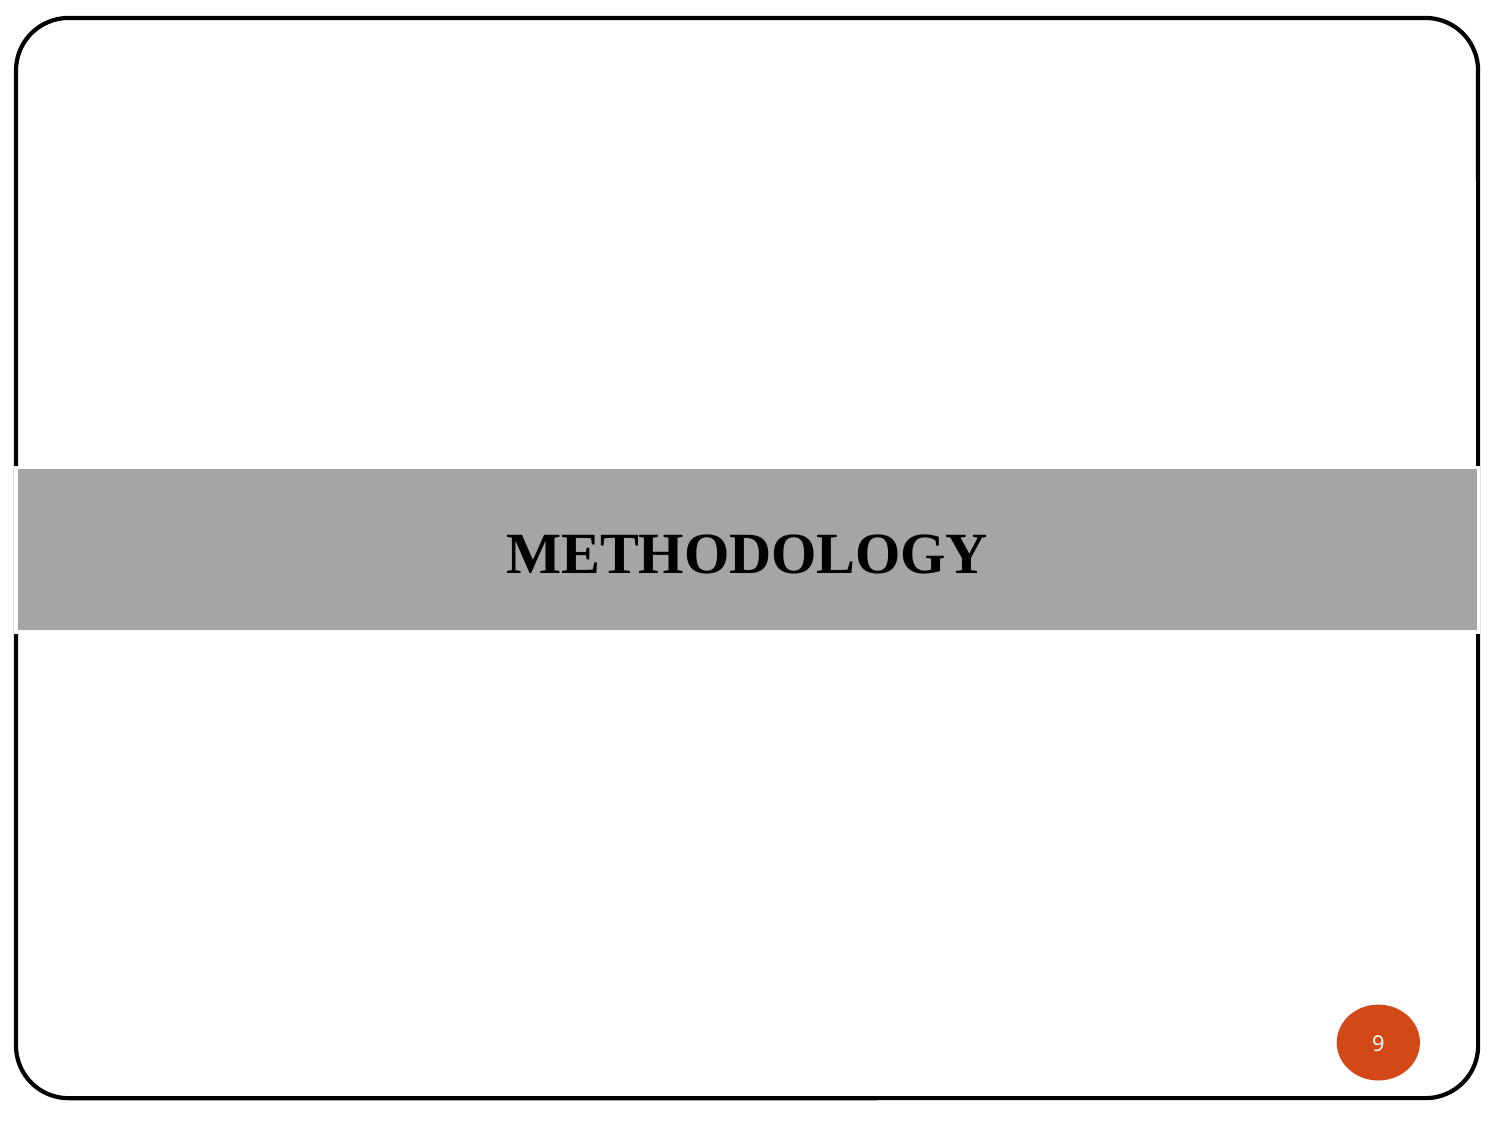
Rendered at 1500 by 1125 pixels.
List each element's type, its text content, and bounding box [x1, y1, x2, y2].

text_box METHODOLOGY [14, 466, 1480, 634]
text_box [16, 17, 1479, 466]
text_box [16, 634, 1479, 1099]
text_box 9 [1336, 1004, 1420, 1081]
